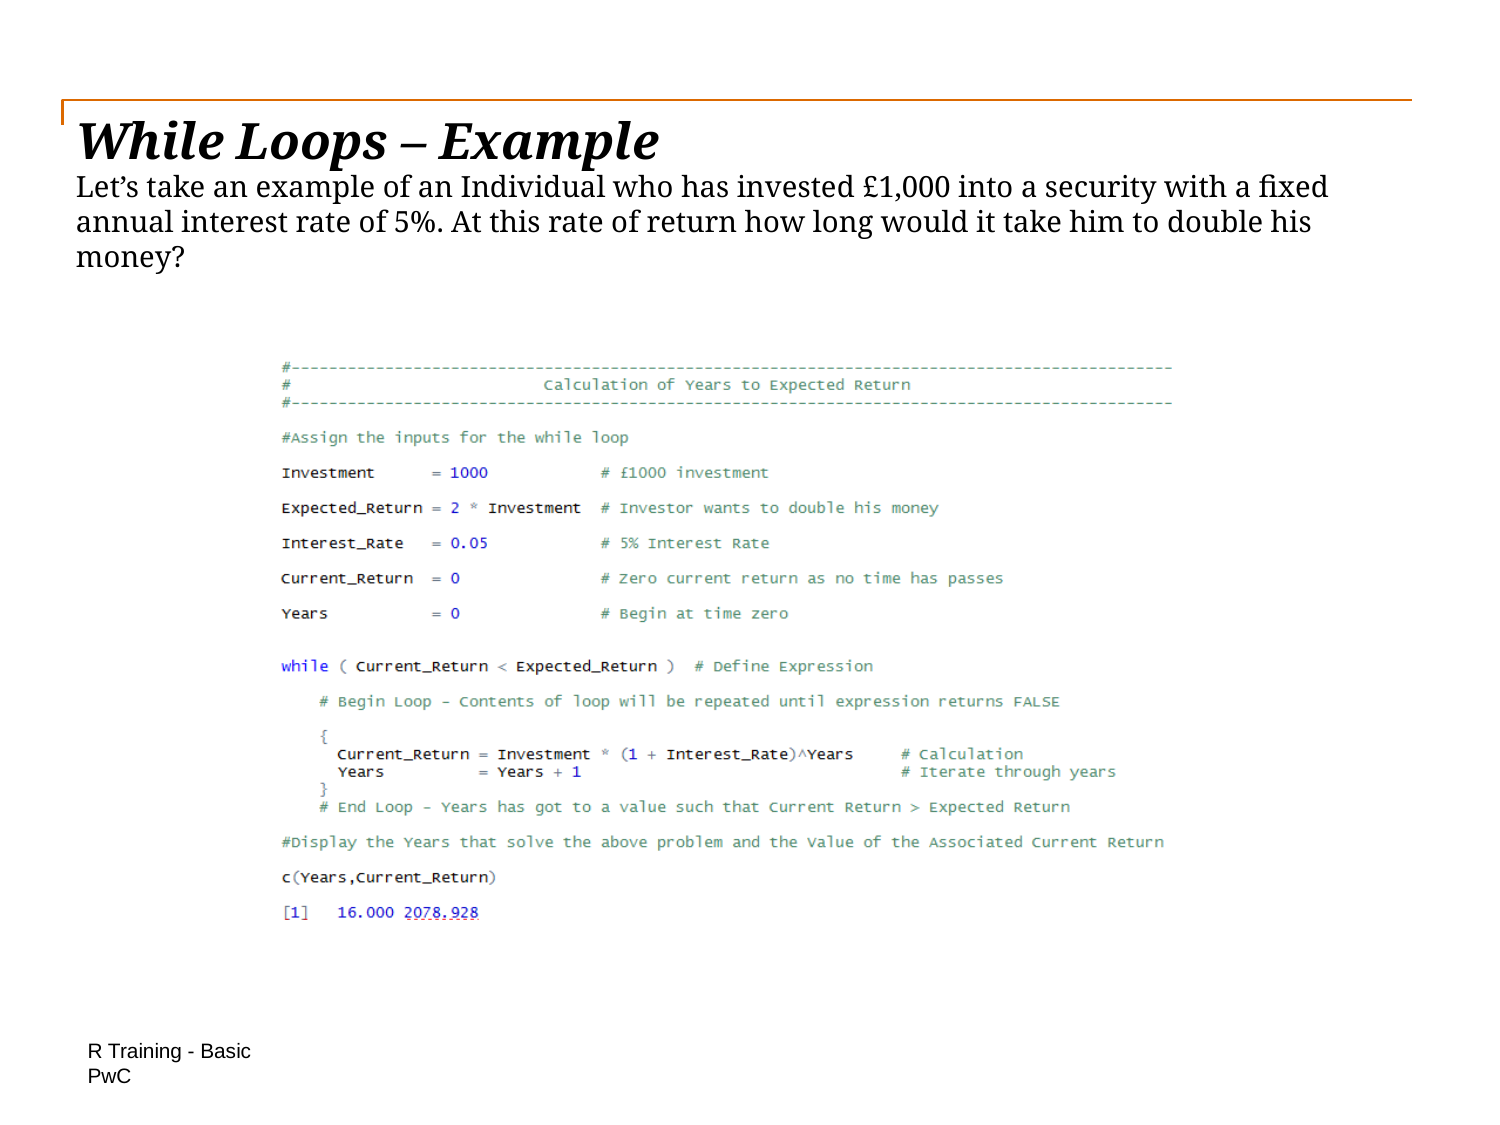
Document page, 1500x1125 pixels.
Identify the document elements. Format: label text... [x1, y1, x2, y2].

picture [277, 356, 1179, 921]
list Let’s take an example of an Individual who has invested £1,000 into a security with a fixed annual interest rate of 5%. At this rate of return how long would it take him to double his money? [75, 168, 1401, 361]
footer R Training - Basic [87, 1037, 950, 1063]
title While Loops – Example [75, 109, 1401, 168]
